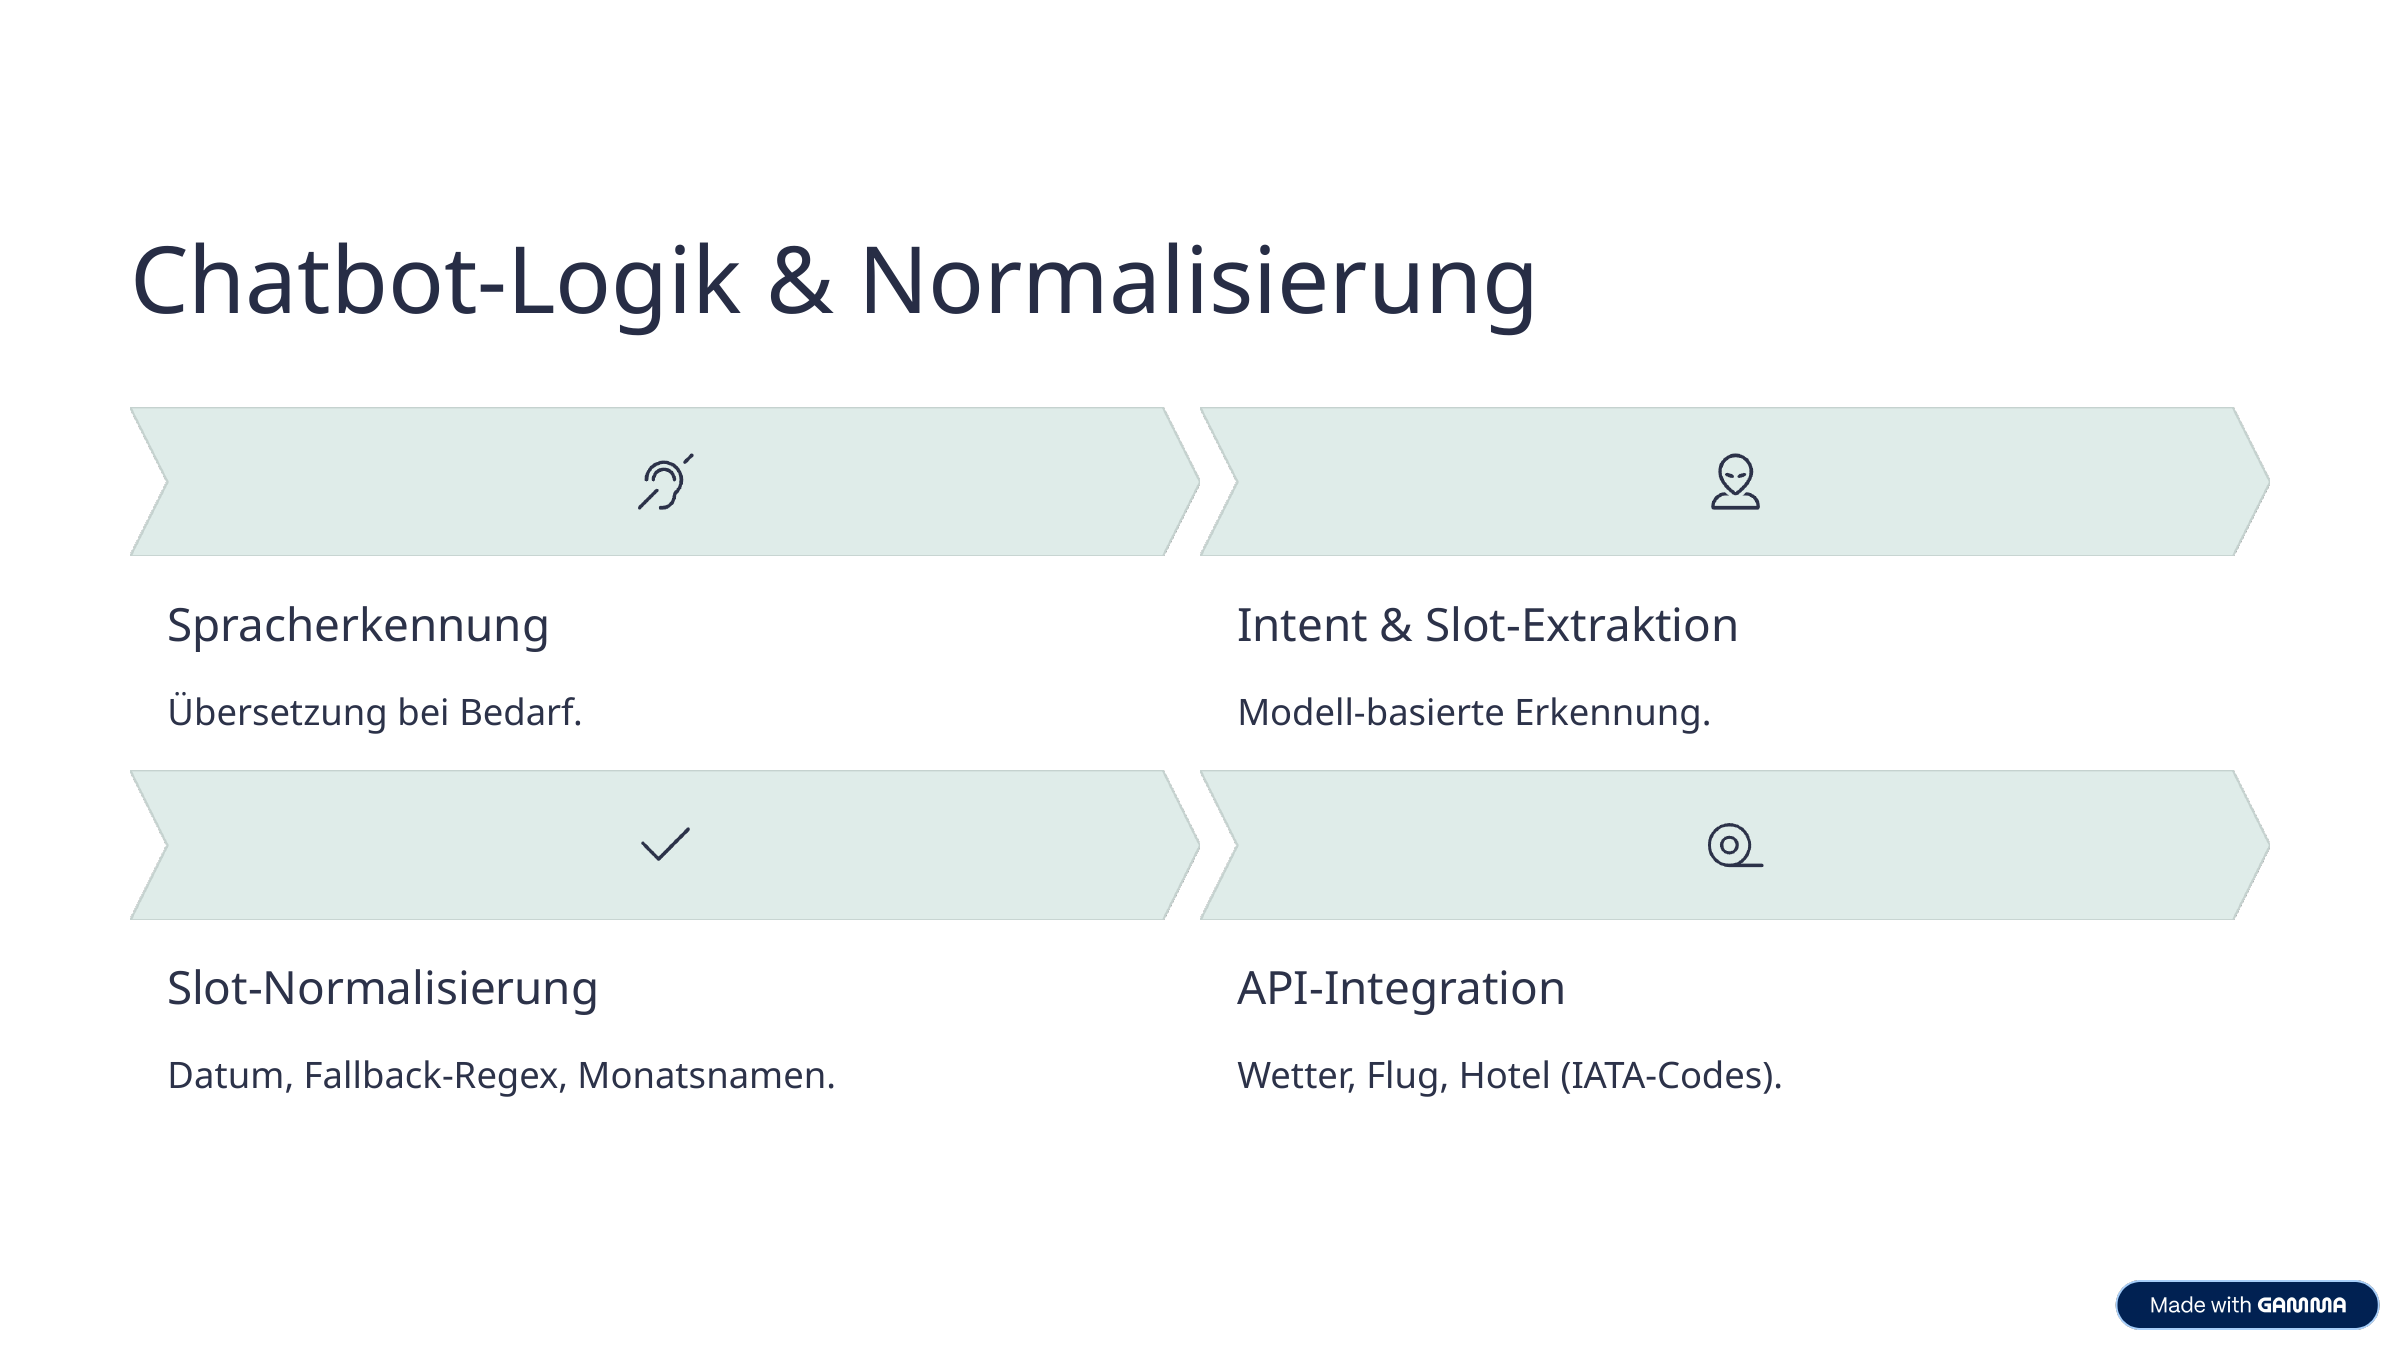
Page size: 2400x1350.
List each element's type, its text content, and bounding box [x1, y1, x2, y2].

picture [2106, 1271, 2389, 1339]
text_box Chatbot-Logik & Normalisierung [130, 216, 1454, 333]
picture [130, 770, 2270, 920]
text_box Übersetzung bei Bedarf. [167, 673, 1163, 733]
text_box Datum, Fallback-Regex, Monatsnamen. [167, 1036, 1163, 1097]
text_box Wetter, Flug, Hotel (IATA-Codes). [1237, 1036, 2233, 1097]
picture [130, 407, 2270, 556]
text_box Slot-Normalisierung [167, 956, 633, 1015]
text_box Intent & Slot-Extraktion [1237, 593, 1722, 652]
text_box Spracherkennung [167, 593, 633, 652]
text_box Modell-basierte Erkennung. [1237, 673, 2233, 733]
text_box API-Integration [1237, 956, 1703, 1015]
